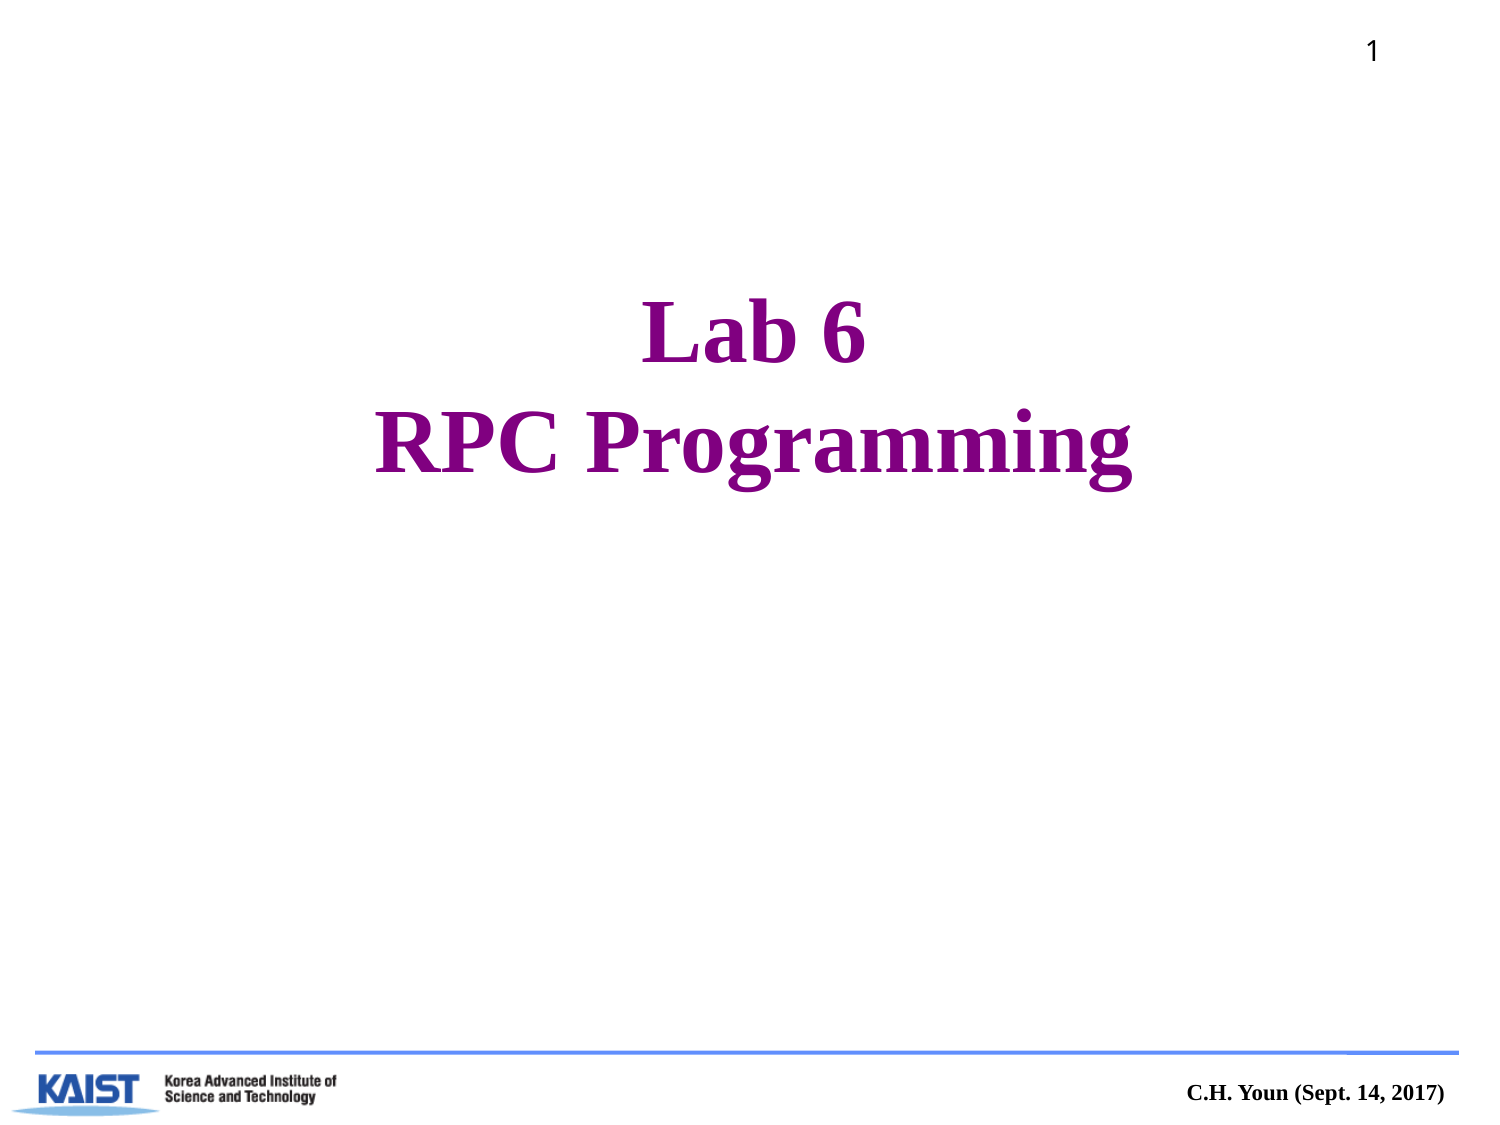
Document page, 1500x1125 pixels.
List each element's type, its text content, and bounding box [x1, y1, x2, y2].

picture [7, 1065, 348, 1125]
title Lab 6 RPC Programming [117, 257, 1393, 504]
